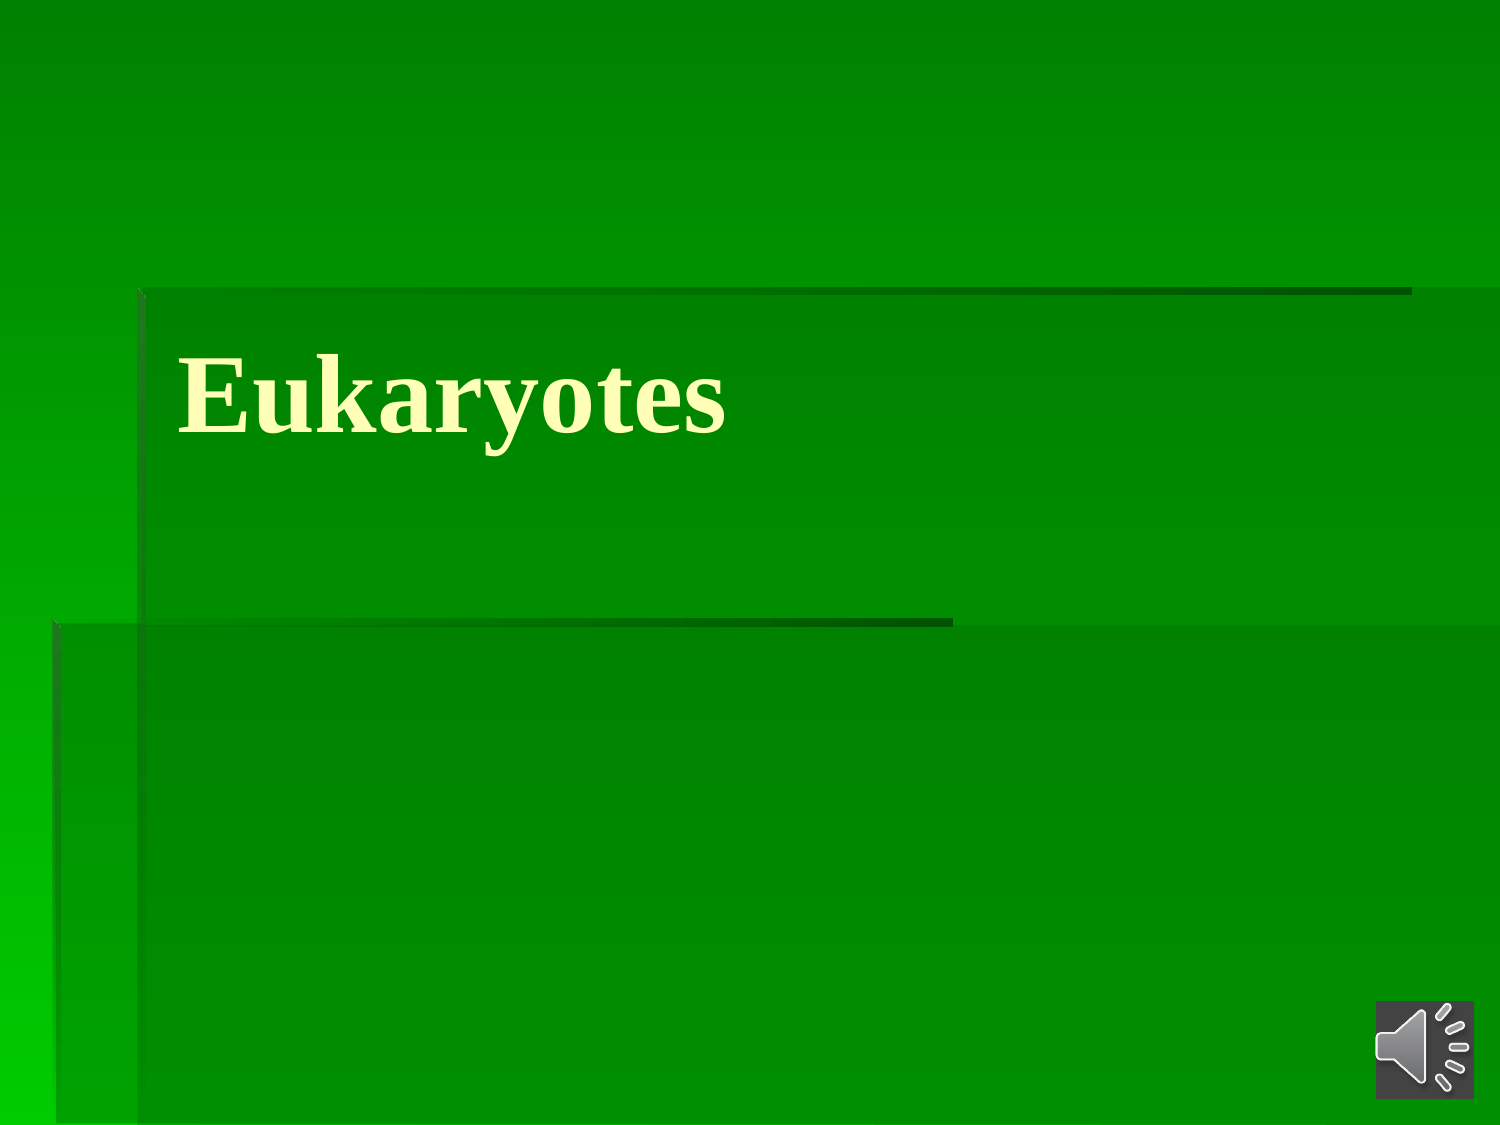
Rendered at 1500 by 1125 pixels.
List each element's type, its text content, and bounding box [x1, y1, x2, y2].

picture [1374, 999, 1476, 1101]
title Eukaryotes [162, 312, 1438, 598]
